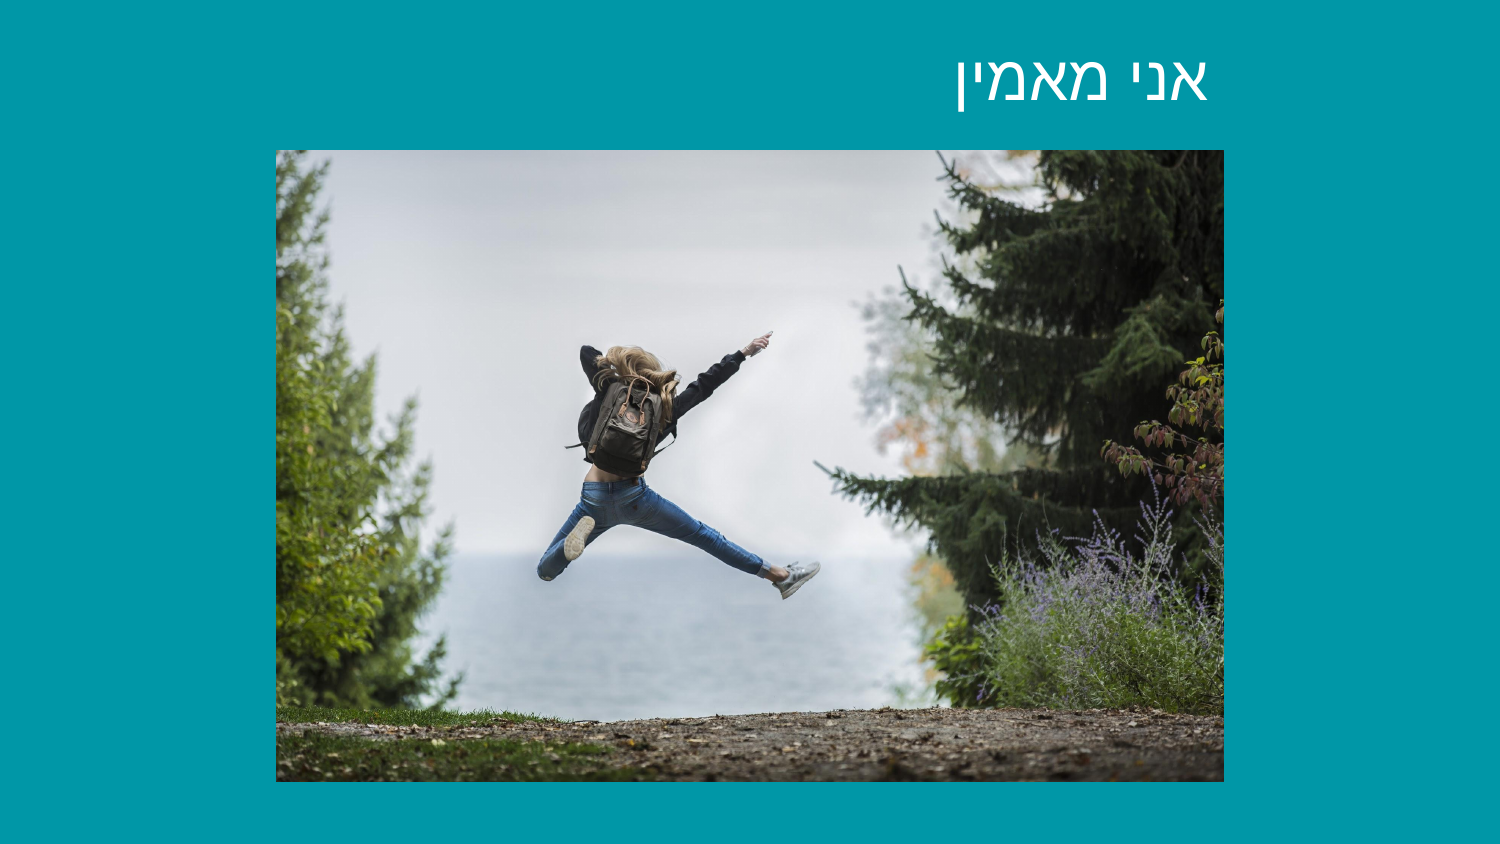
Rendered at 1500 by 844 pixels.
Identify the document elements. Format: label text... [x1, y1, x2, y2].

picture [275, 149, 1224, 783]
text_box אני מאמין [142, 22, 1224, 164]
